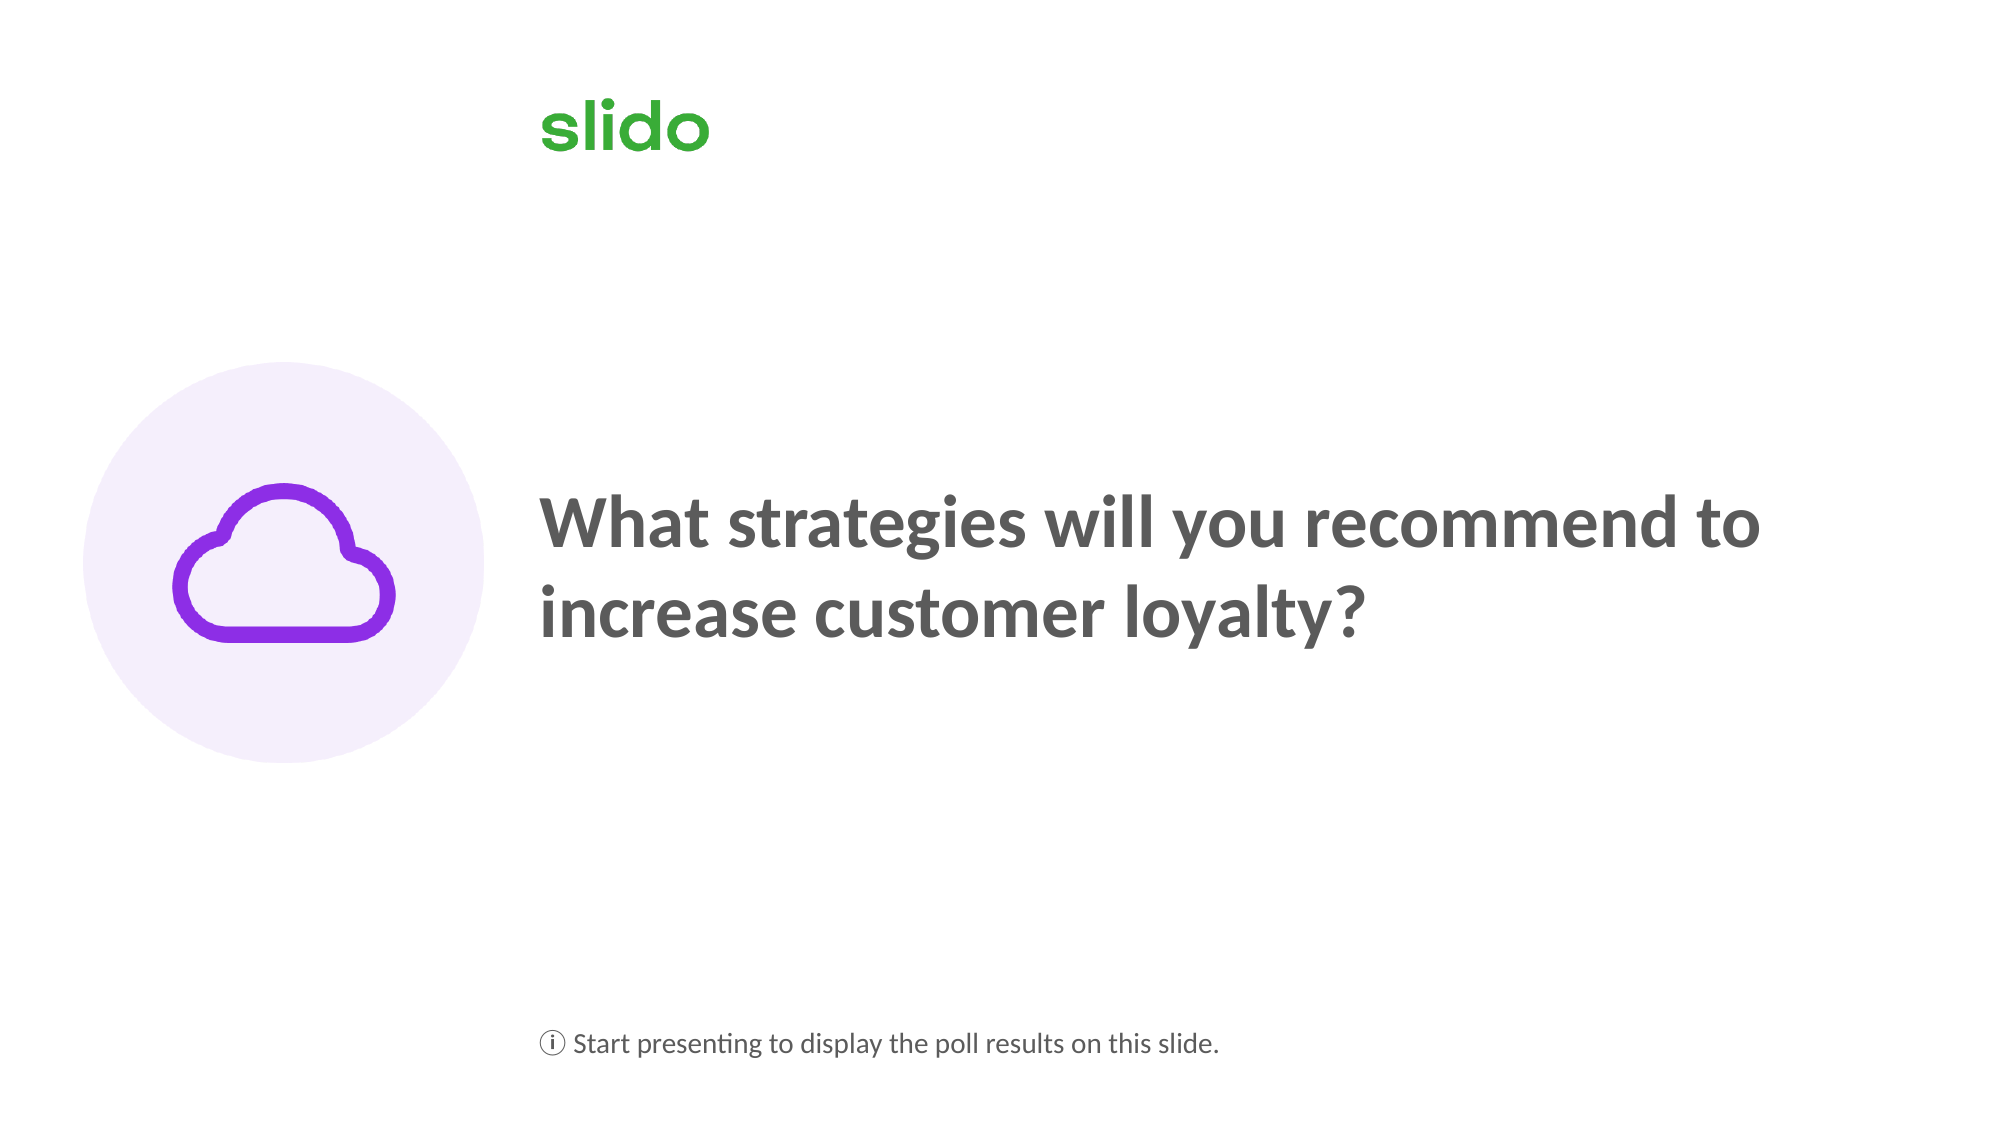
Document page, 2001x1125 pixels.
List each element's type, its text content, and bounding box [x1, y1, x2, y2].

text_box ⓘ Start presenting to display the poll results on this slide. [524, 999, 1959, 1085]
picture [525, 83, 726, 167]
text_box What strategies will you recommend to increase customer loyalty? [524, 421, 1918, 704]
picture [83, 362, 484, 763]
